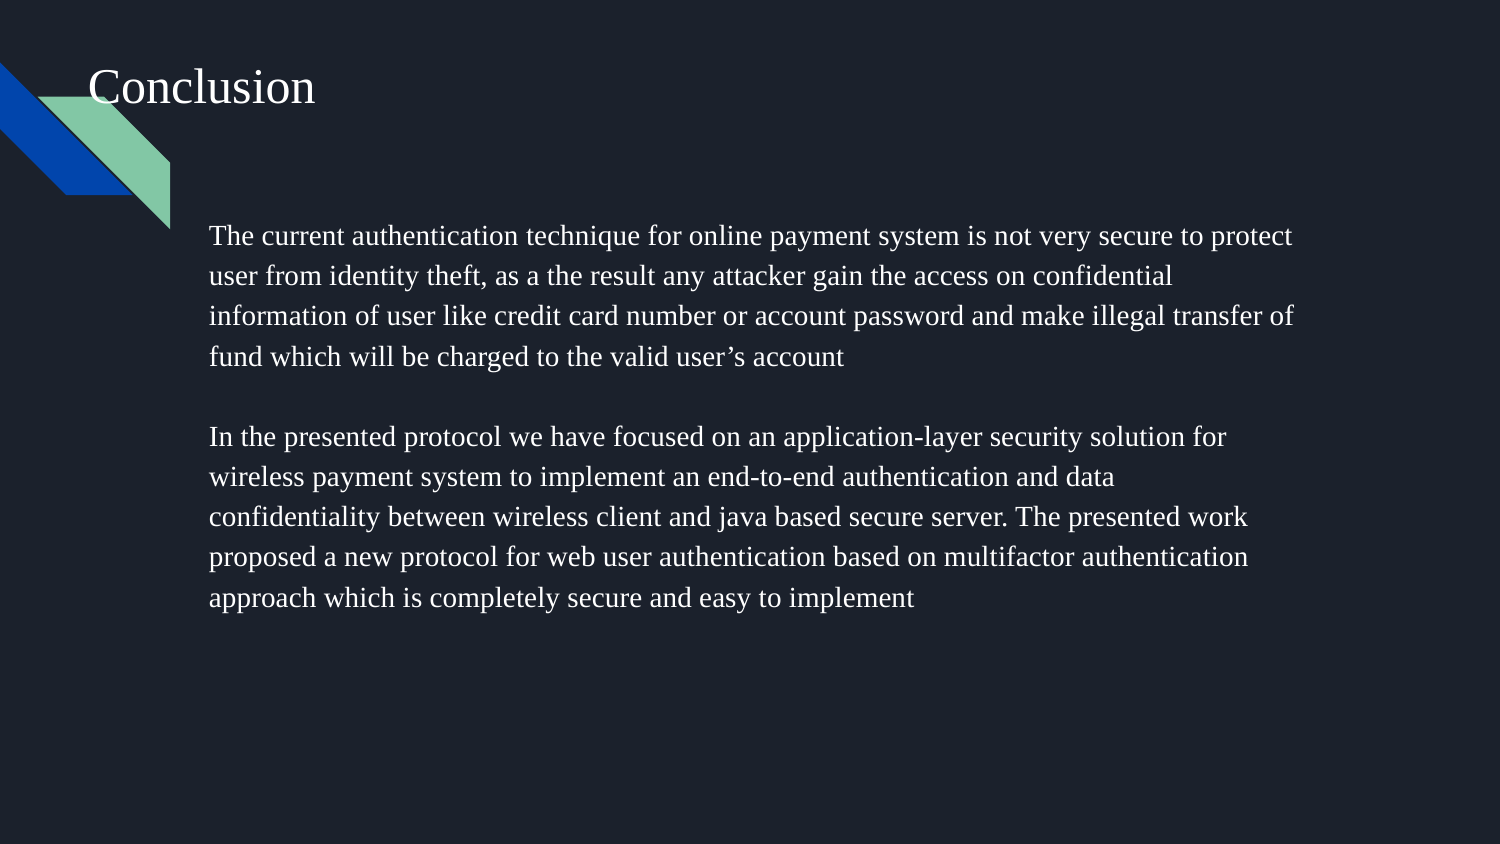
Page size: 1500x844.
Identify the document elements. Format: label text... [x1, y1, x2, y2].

list The current authentication technique for online payment system is not very secure to protect user from identity theft, as a the result any attacker gain the access on confidential information of user like credit card number or account password and make illegal transfer of fund which will be charged to the valid user’s account In the presented protocol we have focused on an application-layer security solution for wireless payment system to implement an end-to-end authentication and data confidentiality between wireless client and java based secure server. The presented work proposed a new protocol for web user authentication based on multifactor authentication approach which is completely secure and easy to implement [169, 196, 1325, 674]
title Conclusion [72, 38, 1228, 189]
